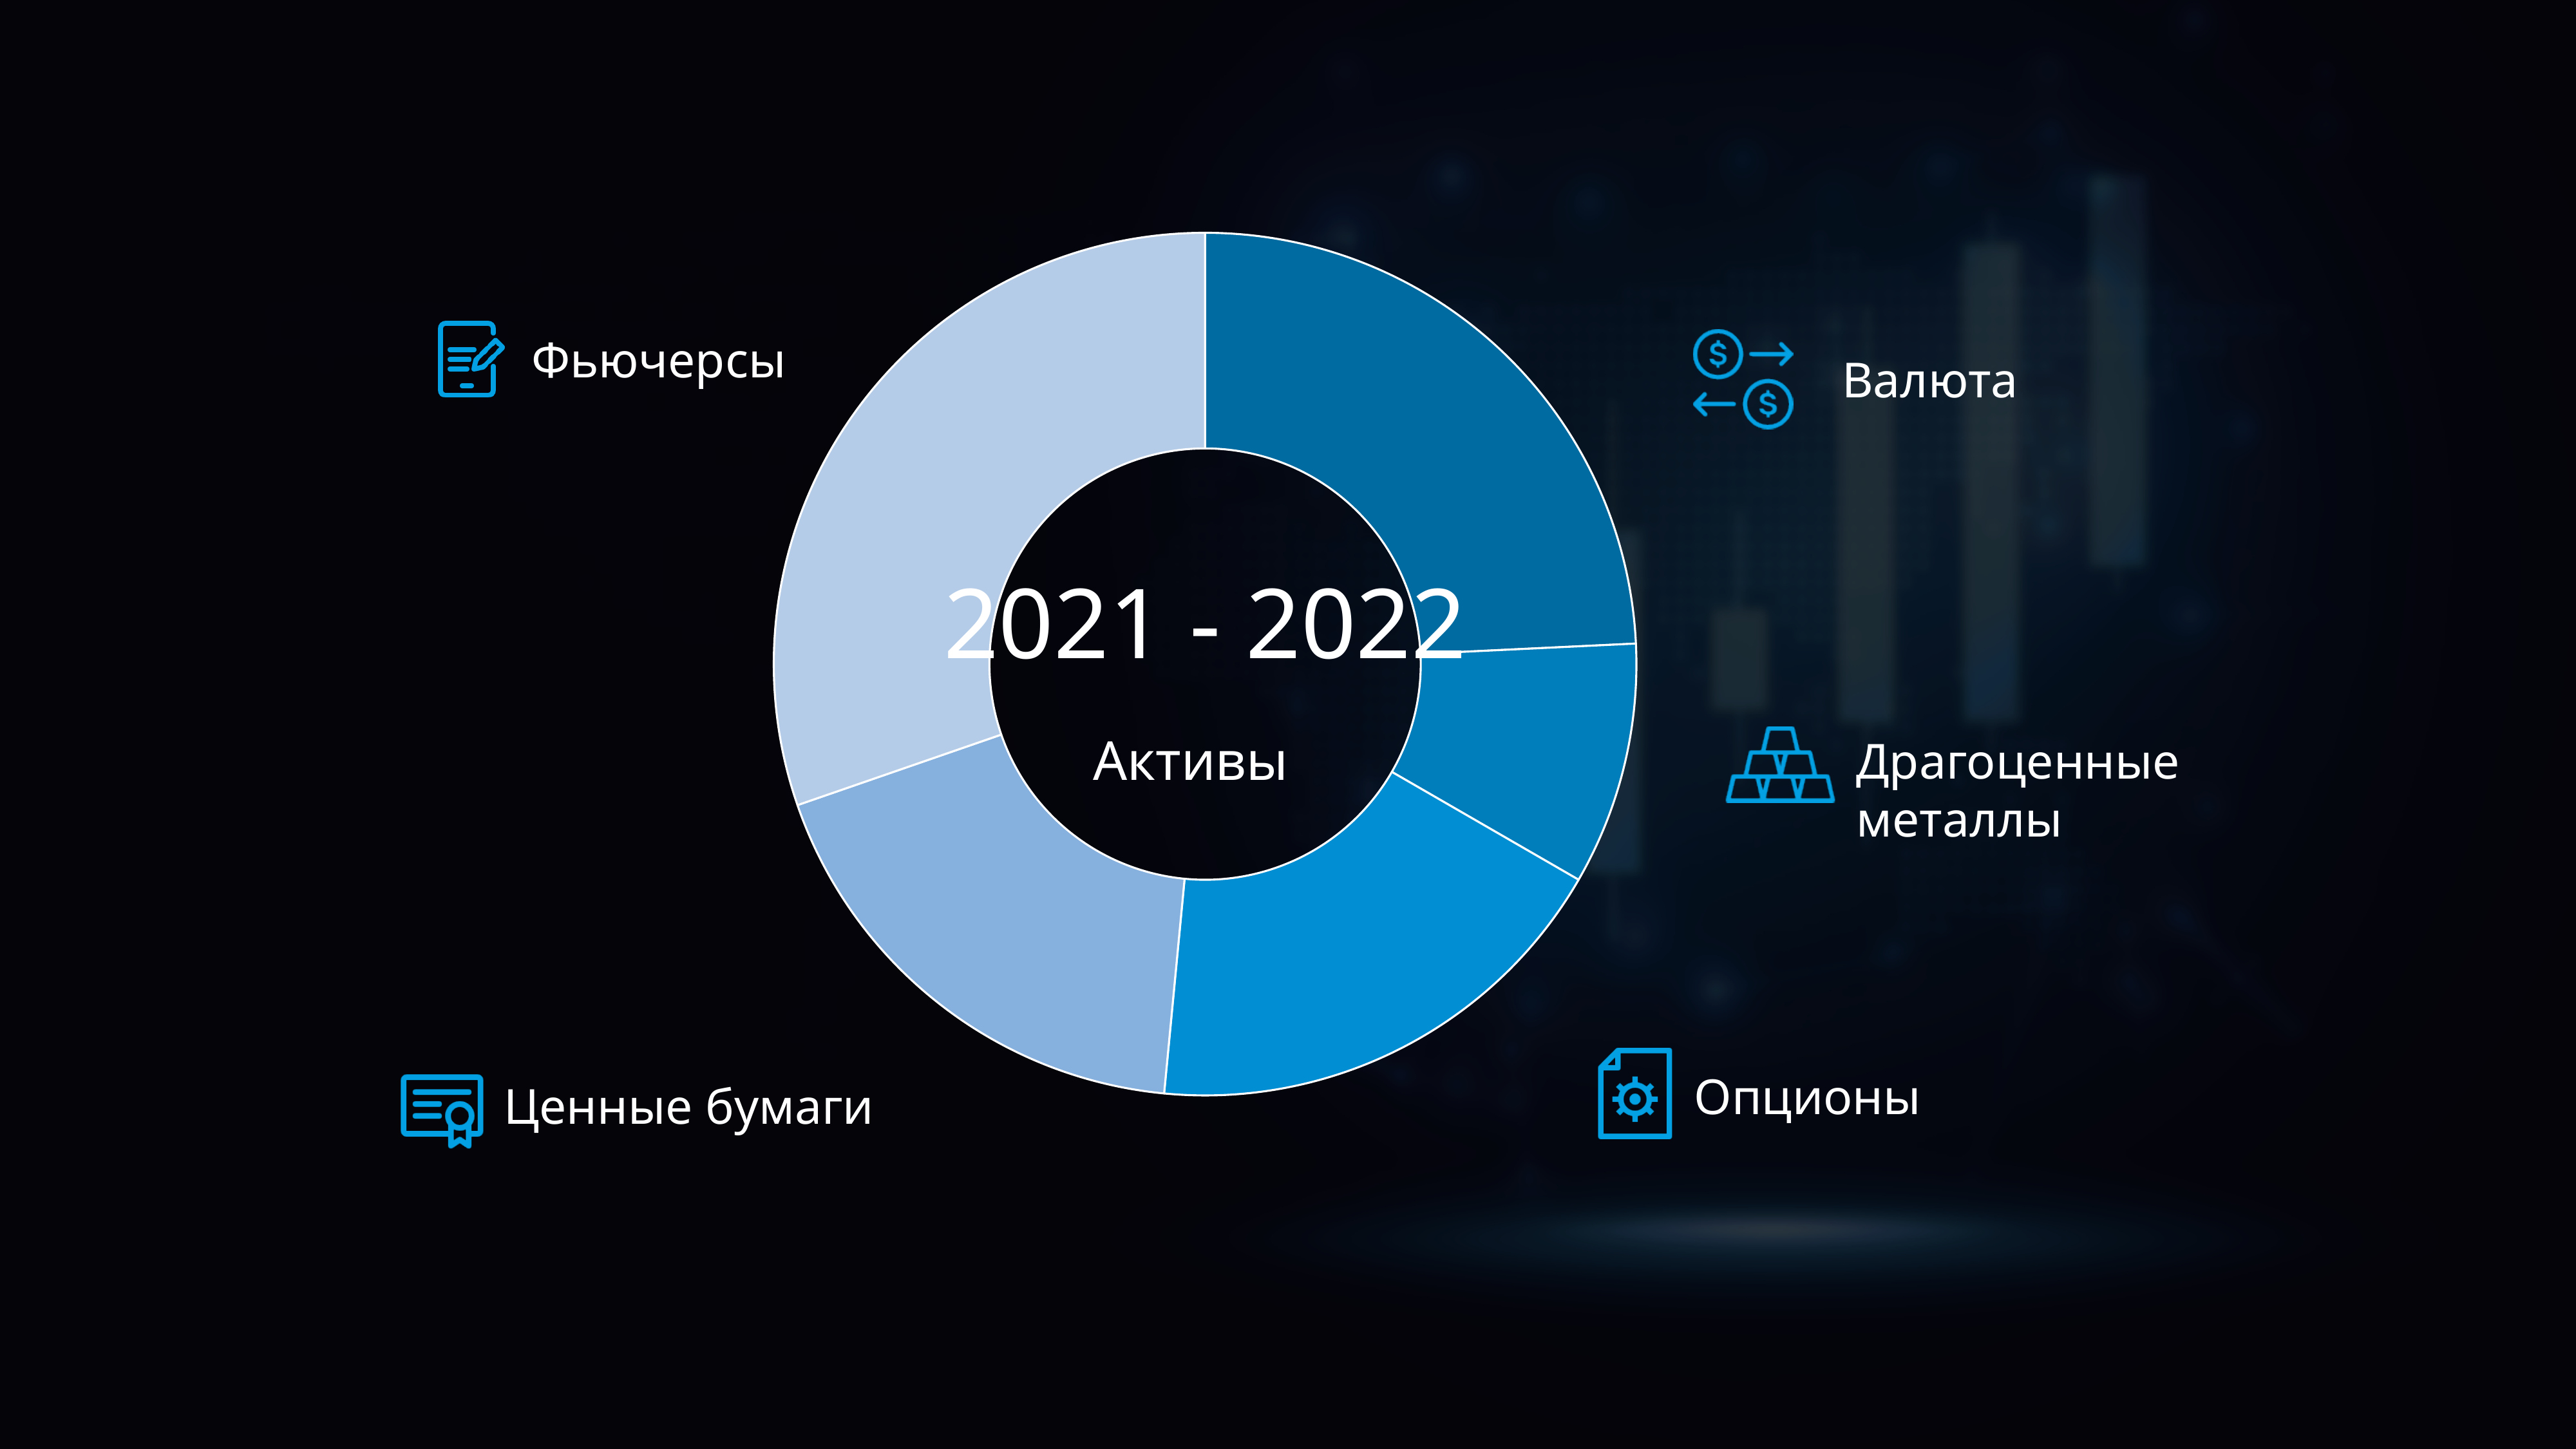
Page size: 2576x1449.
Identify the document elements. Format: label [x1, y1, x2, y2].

text_box [395, 214, 2394, 1155]
picture [0, 0, 2576, 1449]
